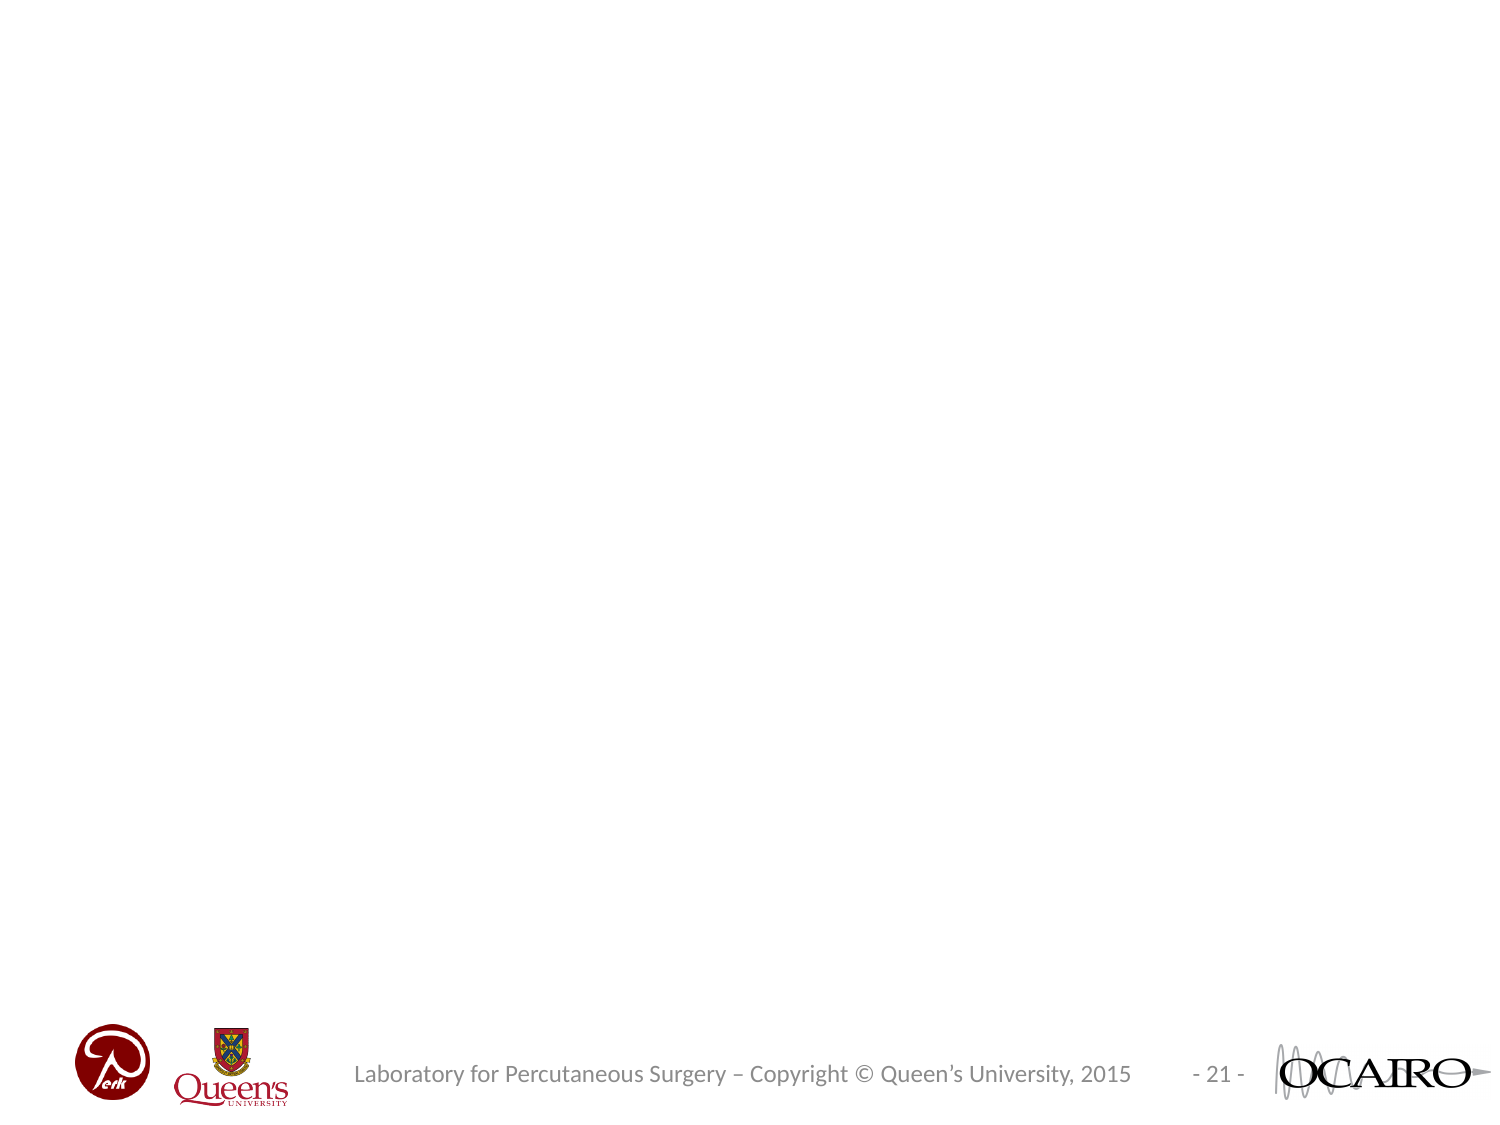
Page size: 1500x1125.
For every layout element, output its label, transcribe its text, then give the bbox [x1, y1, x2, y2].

picture [174, 1028, 288, 1106]
footer Laboratory for Percutaneous Surgery – Copyright © Queen’s University, 2015 [312, 1042, 1175, 1103]
slide_number - 21 - [1175, 1042, 1263, 1103]
picture [75, 1024, 150, 1100]
picture [1275, 1044, 1491, 1100]
